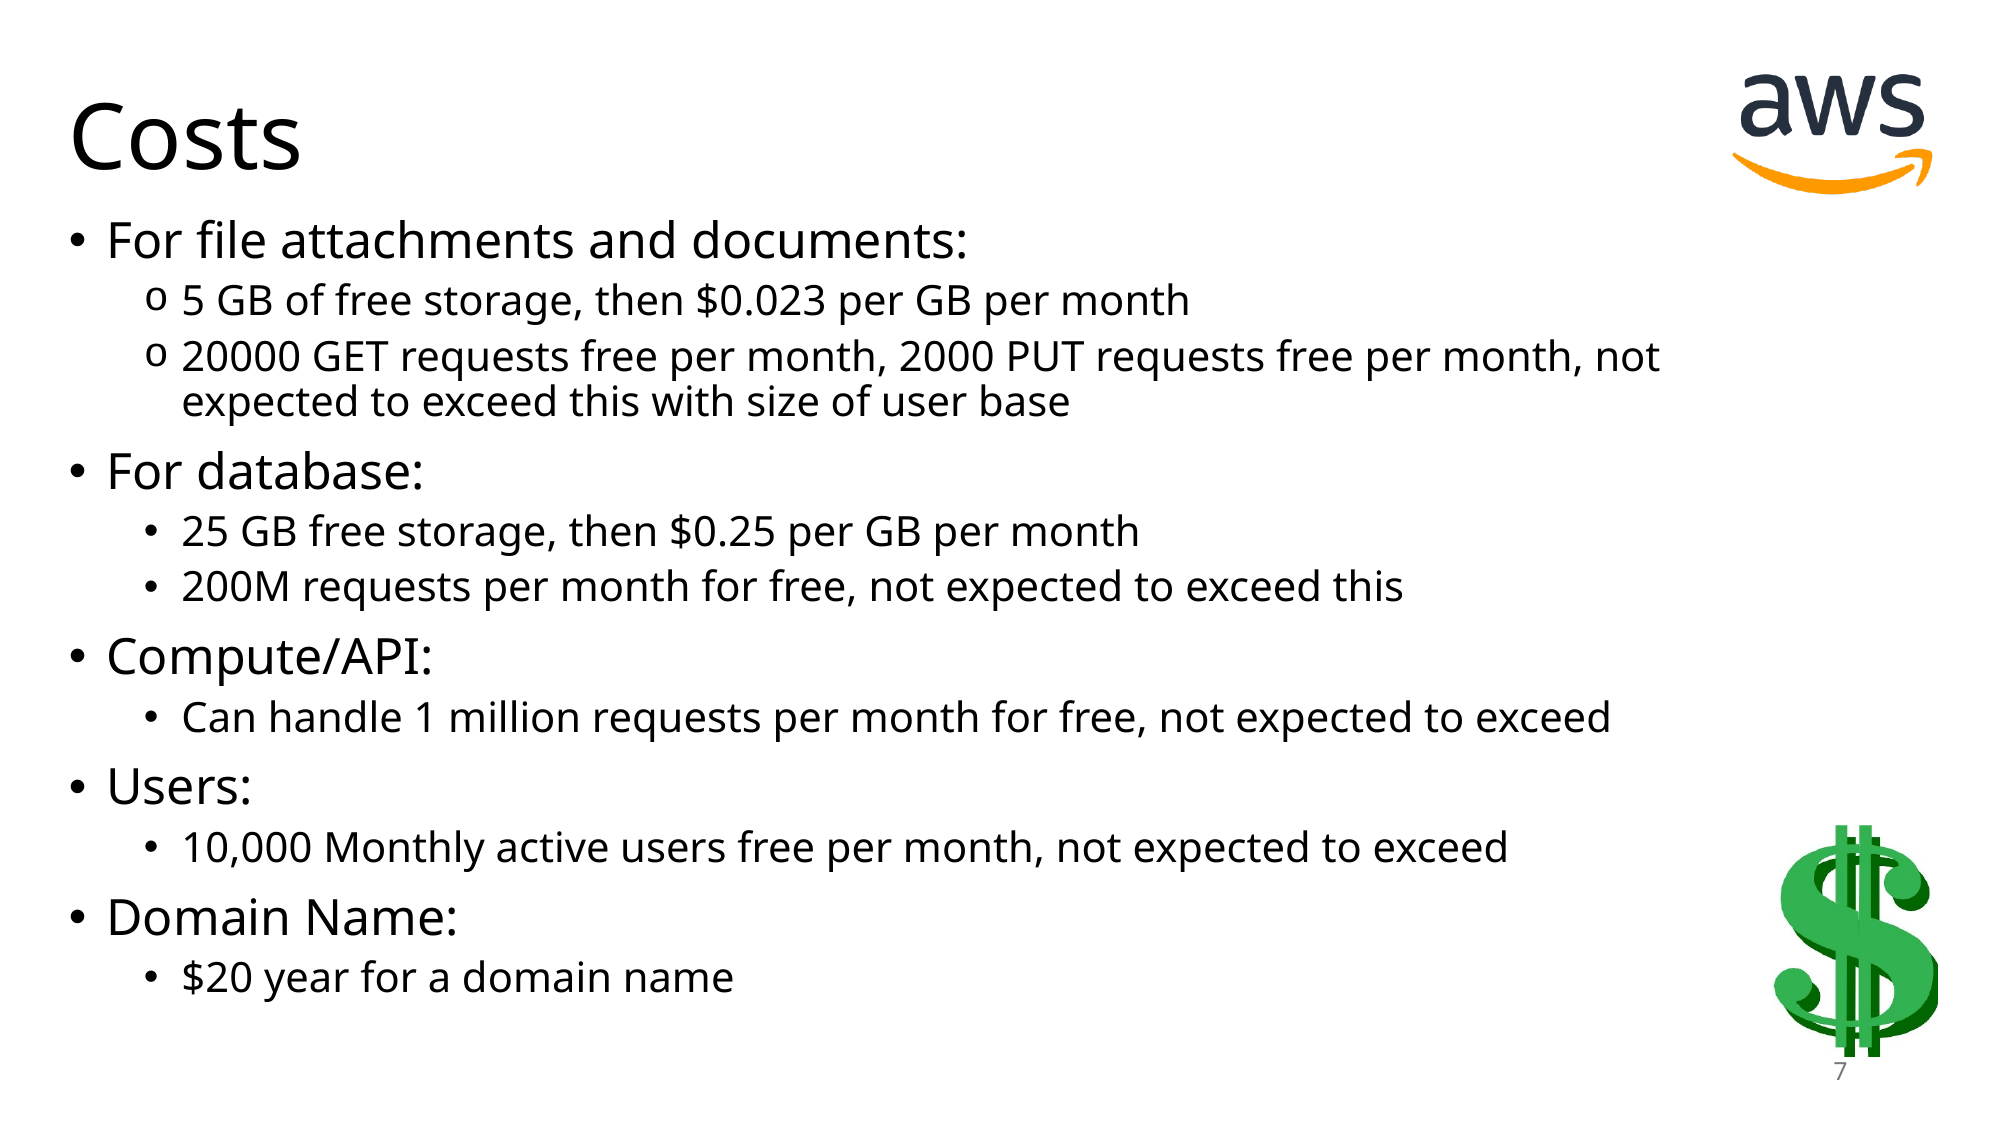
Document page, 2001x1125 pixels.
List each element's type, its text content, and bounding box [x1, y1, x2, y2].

picture [1730, 72, 1934, 195]
title Costs [53, 31, 1779, 249]
slide_number 7 [1412, 1042, 1863, 1103]
picture [1772, 824, 1938, 1058]
